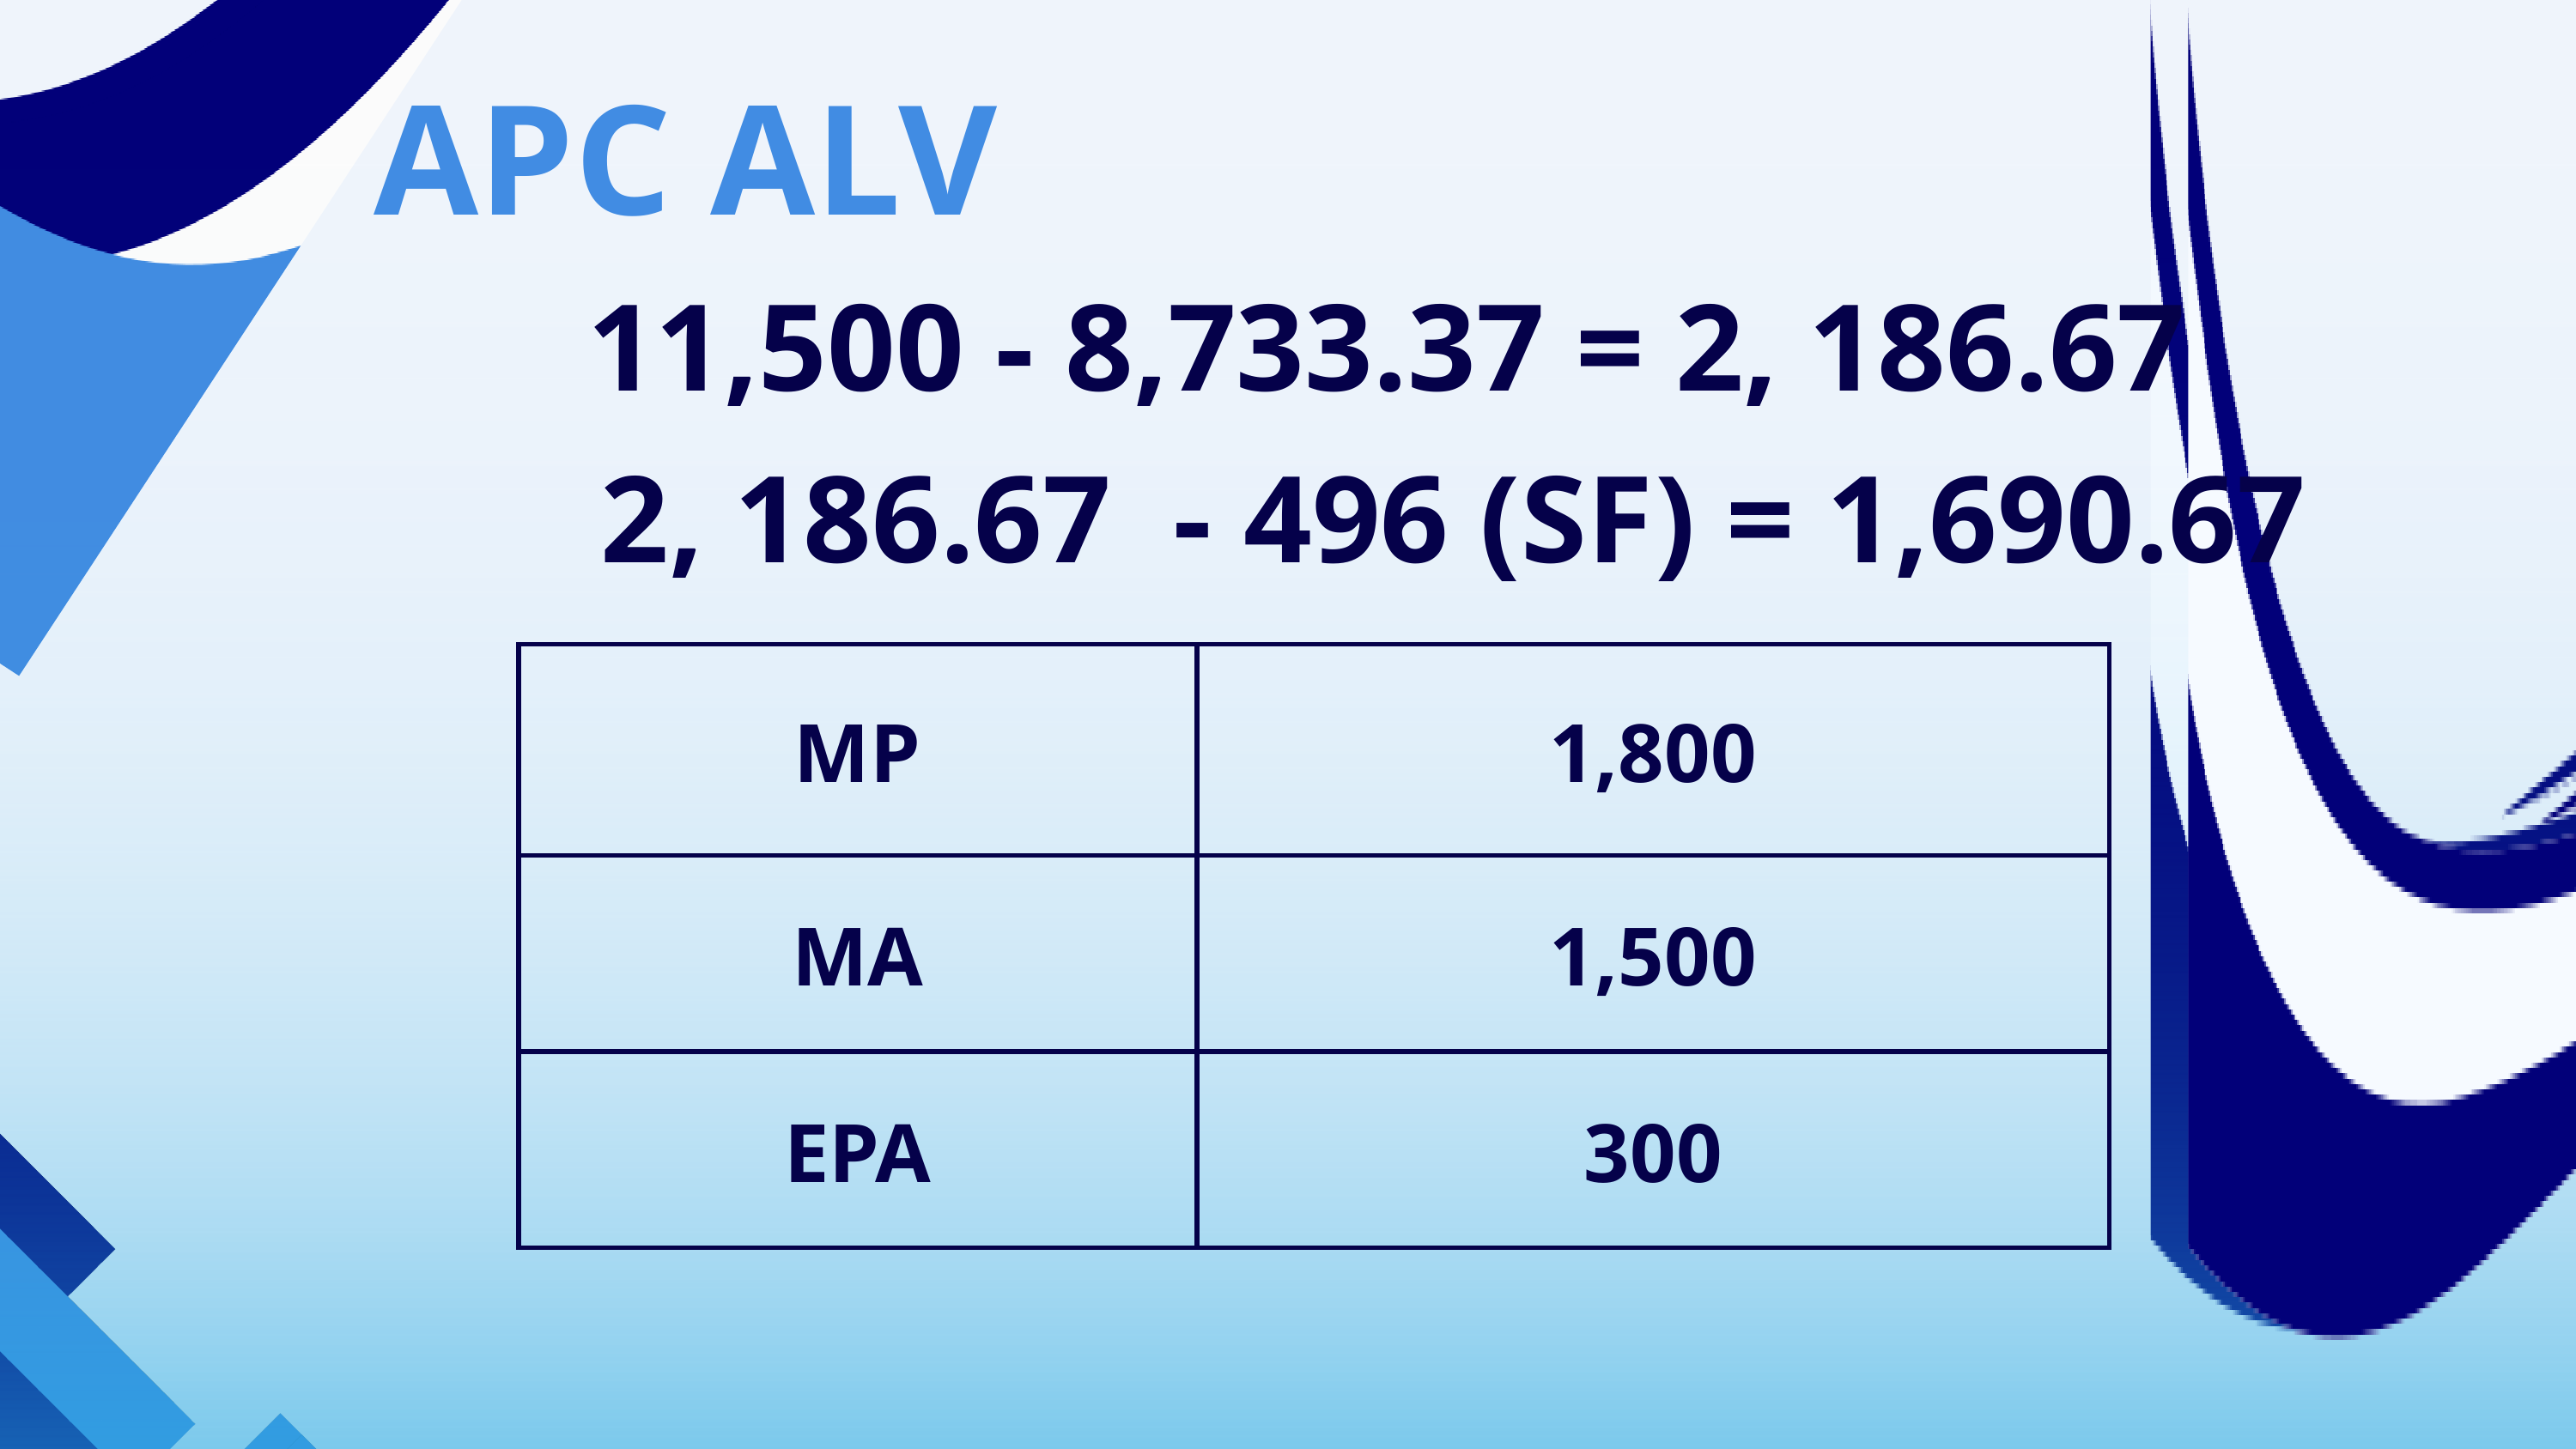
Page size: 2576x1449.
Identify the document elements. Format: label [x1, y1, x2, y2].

text_box [0, 0, 2576, 1449]
